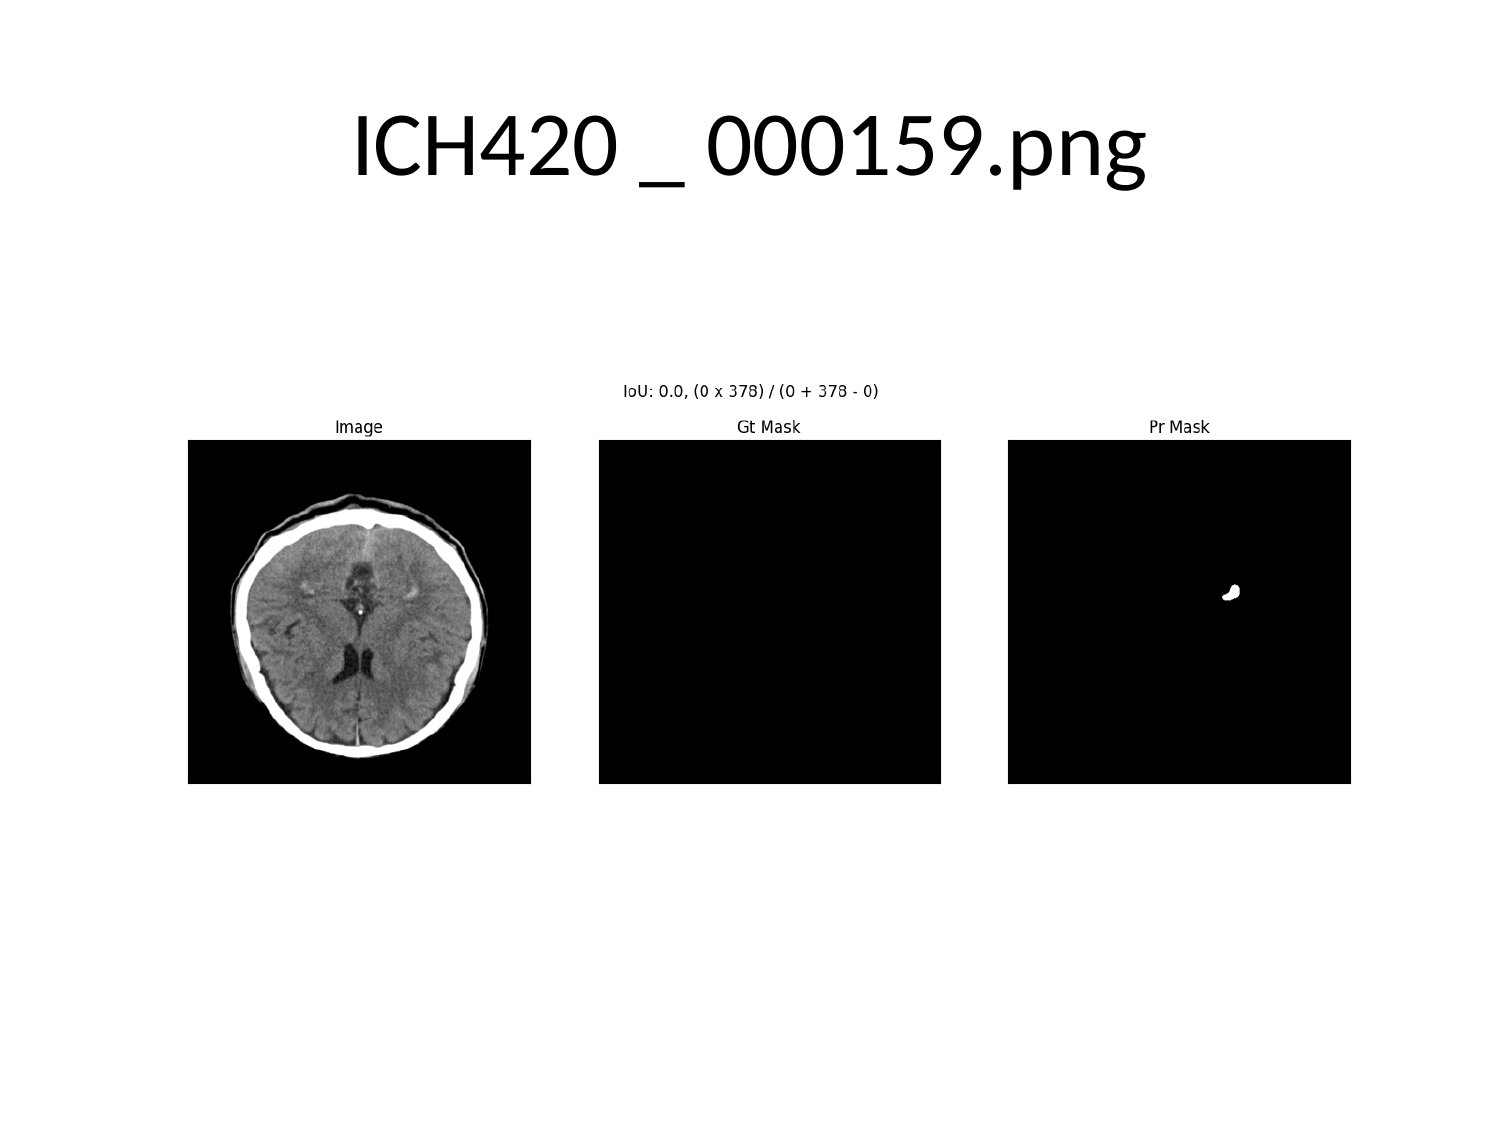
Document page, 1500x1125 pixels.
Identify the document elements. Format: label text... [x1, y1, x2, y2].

picture [0, 374, 1500, 844]
title ICH420 _ 000159.png [75, 45, 1425, 233]
